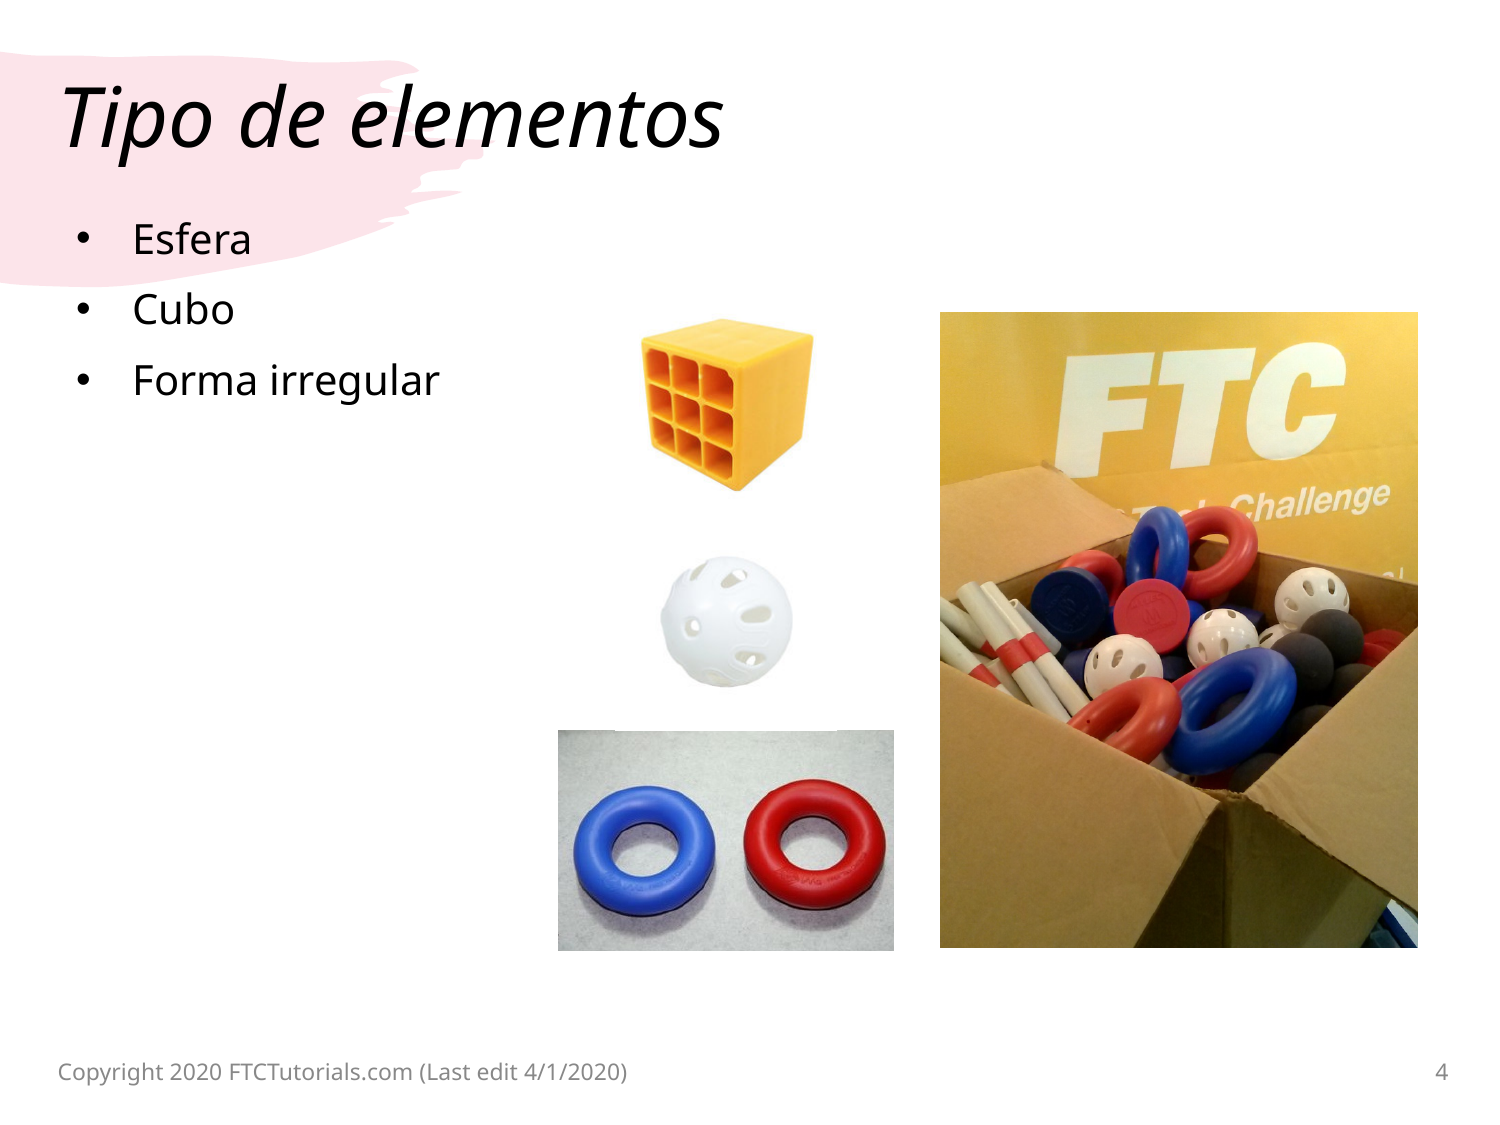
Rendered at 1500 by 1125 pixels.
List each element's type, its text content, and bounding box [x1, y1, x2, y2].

title Tipo de elementos [42, 59, 1464, 182]
list Esfera Cubo Forma irregular [42, 204, 1464, 1030]
picture [558, 289, 894, 951]
slide_number 4 [1378, 1042, 1464, 1103]
picture [940, 312, 1418, 948]
footer Copyright 2020 FTCTutorials.com (Last edit 4/1/2020) [42, 1042, 718, 1103]
